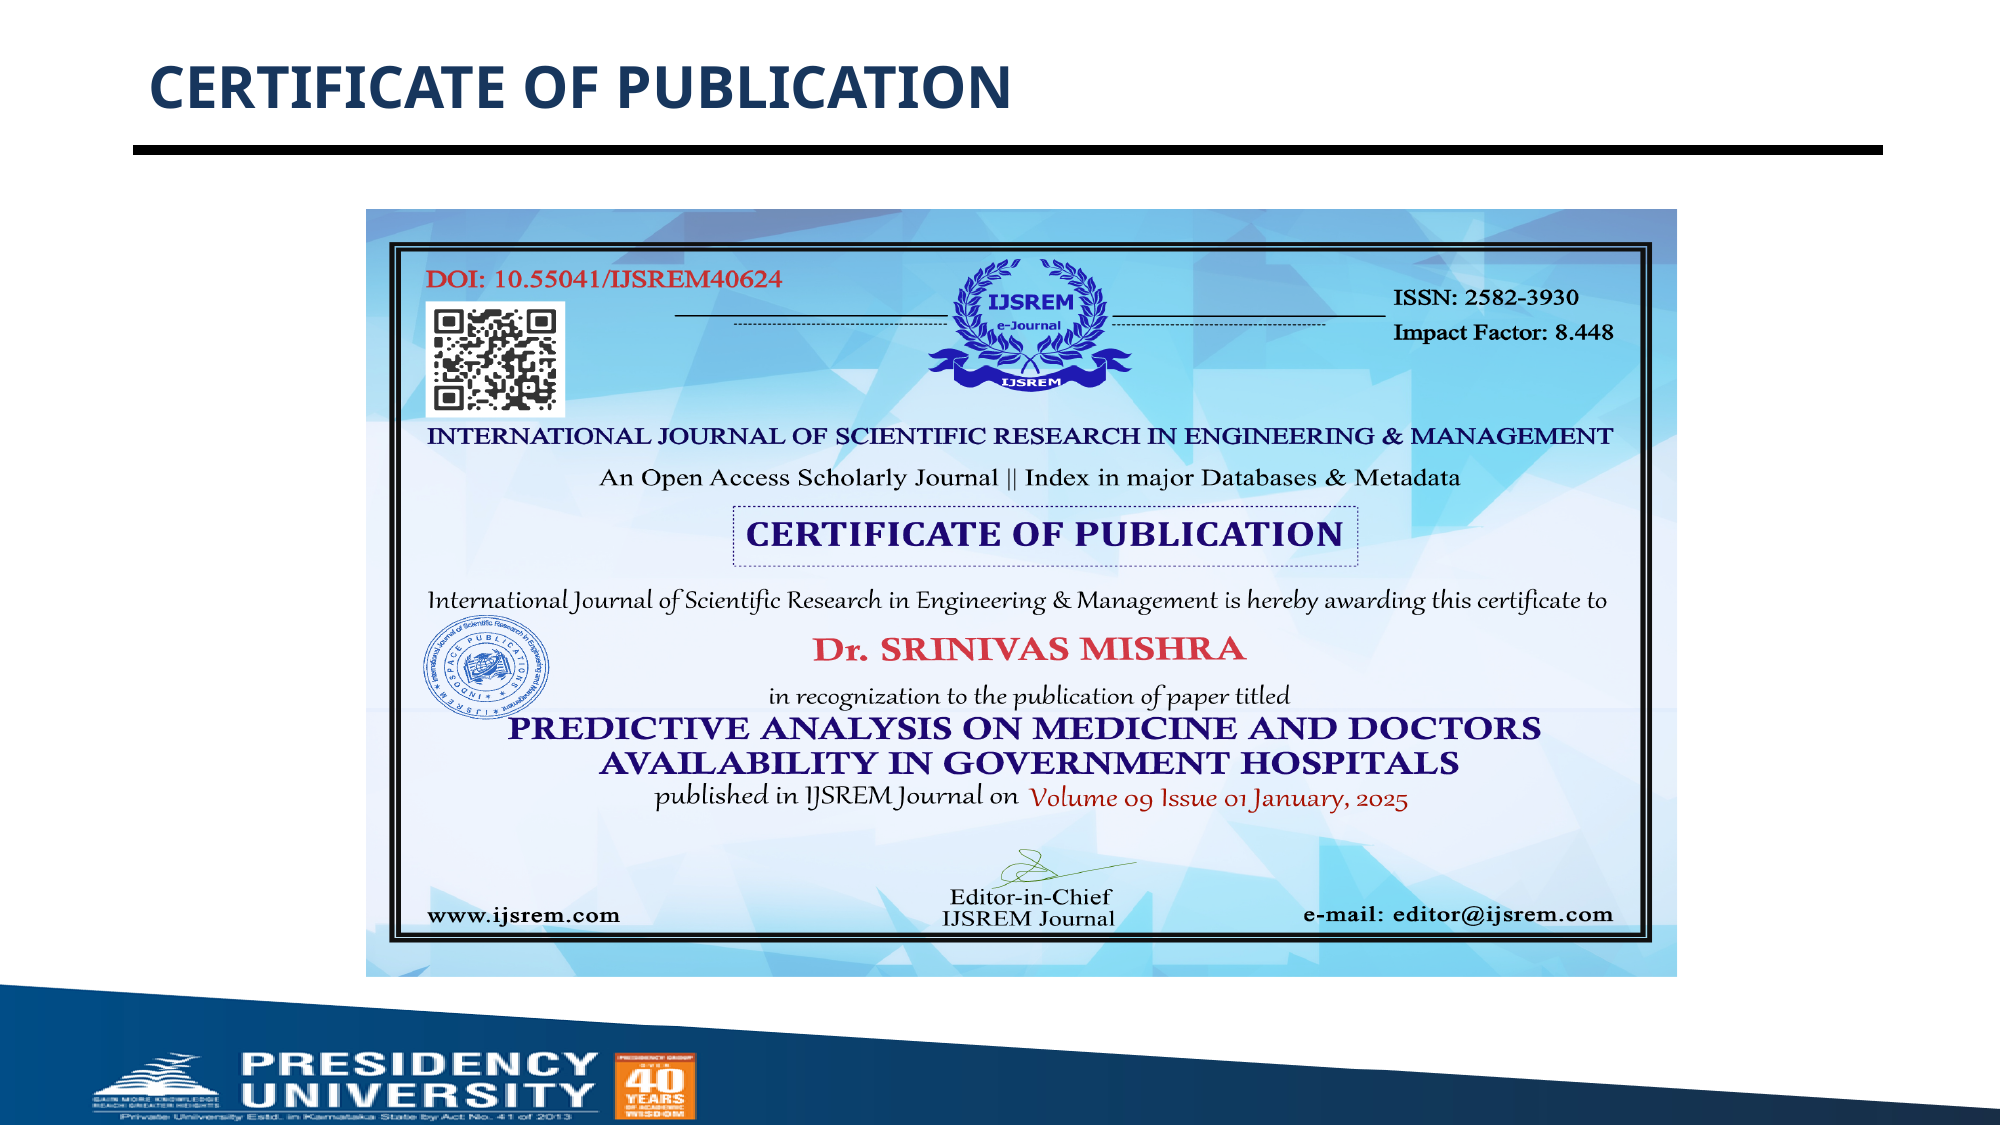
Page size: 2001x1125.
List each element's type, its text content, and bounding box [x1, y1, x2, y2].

title CERTIFICATE OF PUBLICATION [133, 45, 1884, 125]
picture [0, 982, 2000, 1125]
picture [366, 209, 1678, 979]
